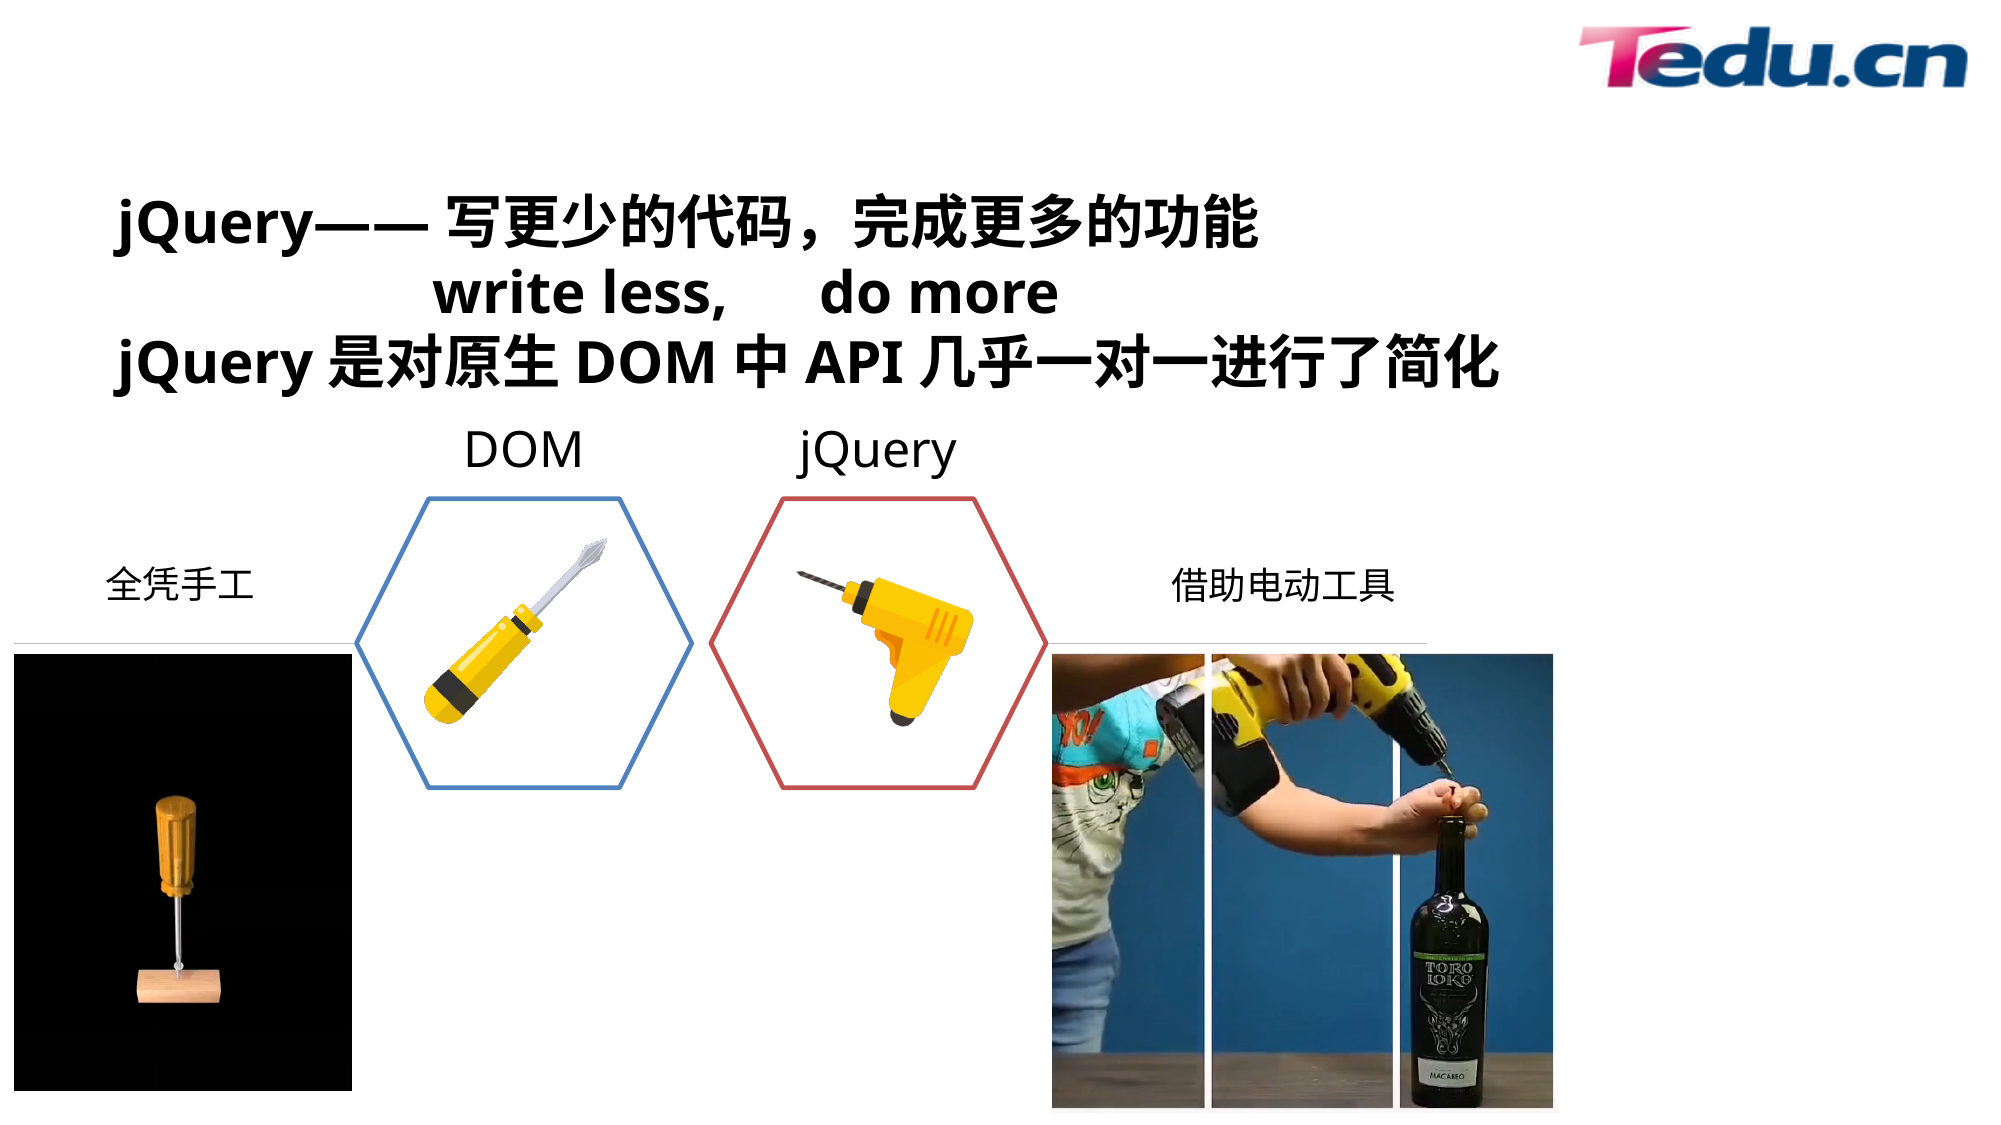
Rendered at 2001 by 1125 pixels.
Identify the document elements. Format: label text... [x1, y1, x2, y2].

text_box jQuery——写更少的代码，完成更多的功能 write less, do more jQuery是对原生DOM中API几乎一对一进行了简化 [102, 177, 1733, 339]
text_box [13, 653, 353, 1092]
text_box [1051, 650, 1561, 1114]
picture [1536, 0, 1995, 138]
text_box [13, 408, 1427, 789]
